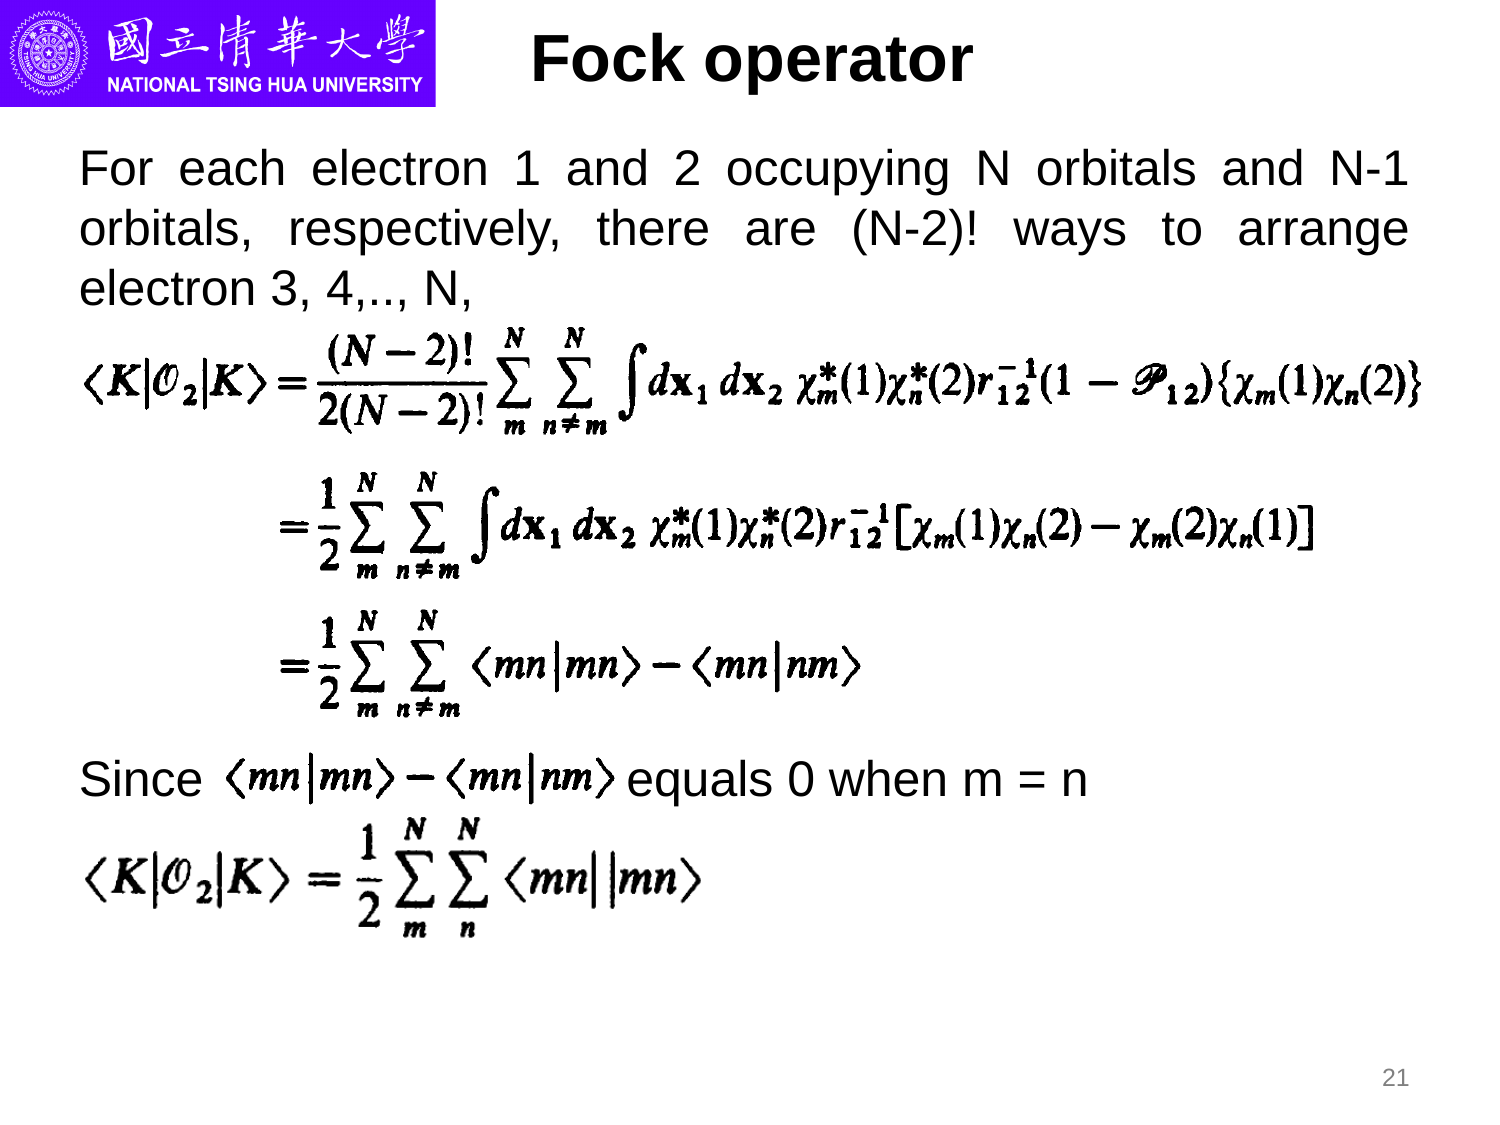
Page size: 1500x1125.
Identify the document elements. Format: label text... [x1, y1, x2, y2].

title Fock operator [515, 0, 1425, 107]
picture [79, 814, 705, 943]
text_box For each electron 1 and 2 occupying N orbitals and N-1 orbitals, respectively, there are (N-2)! ways to arrange electron 3, 4,.., N, [64, 127, 1425, 323]
picture [79, 324, 1426, 726]
text_box Since equals 0 when m = n [64, 739, 1425, 815]
picture [0, 0, 436, 107]
picture [220, 749, 622, 806]
slide_number 21 [1308, 1050, 1425, 1103]
